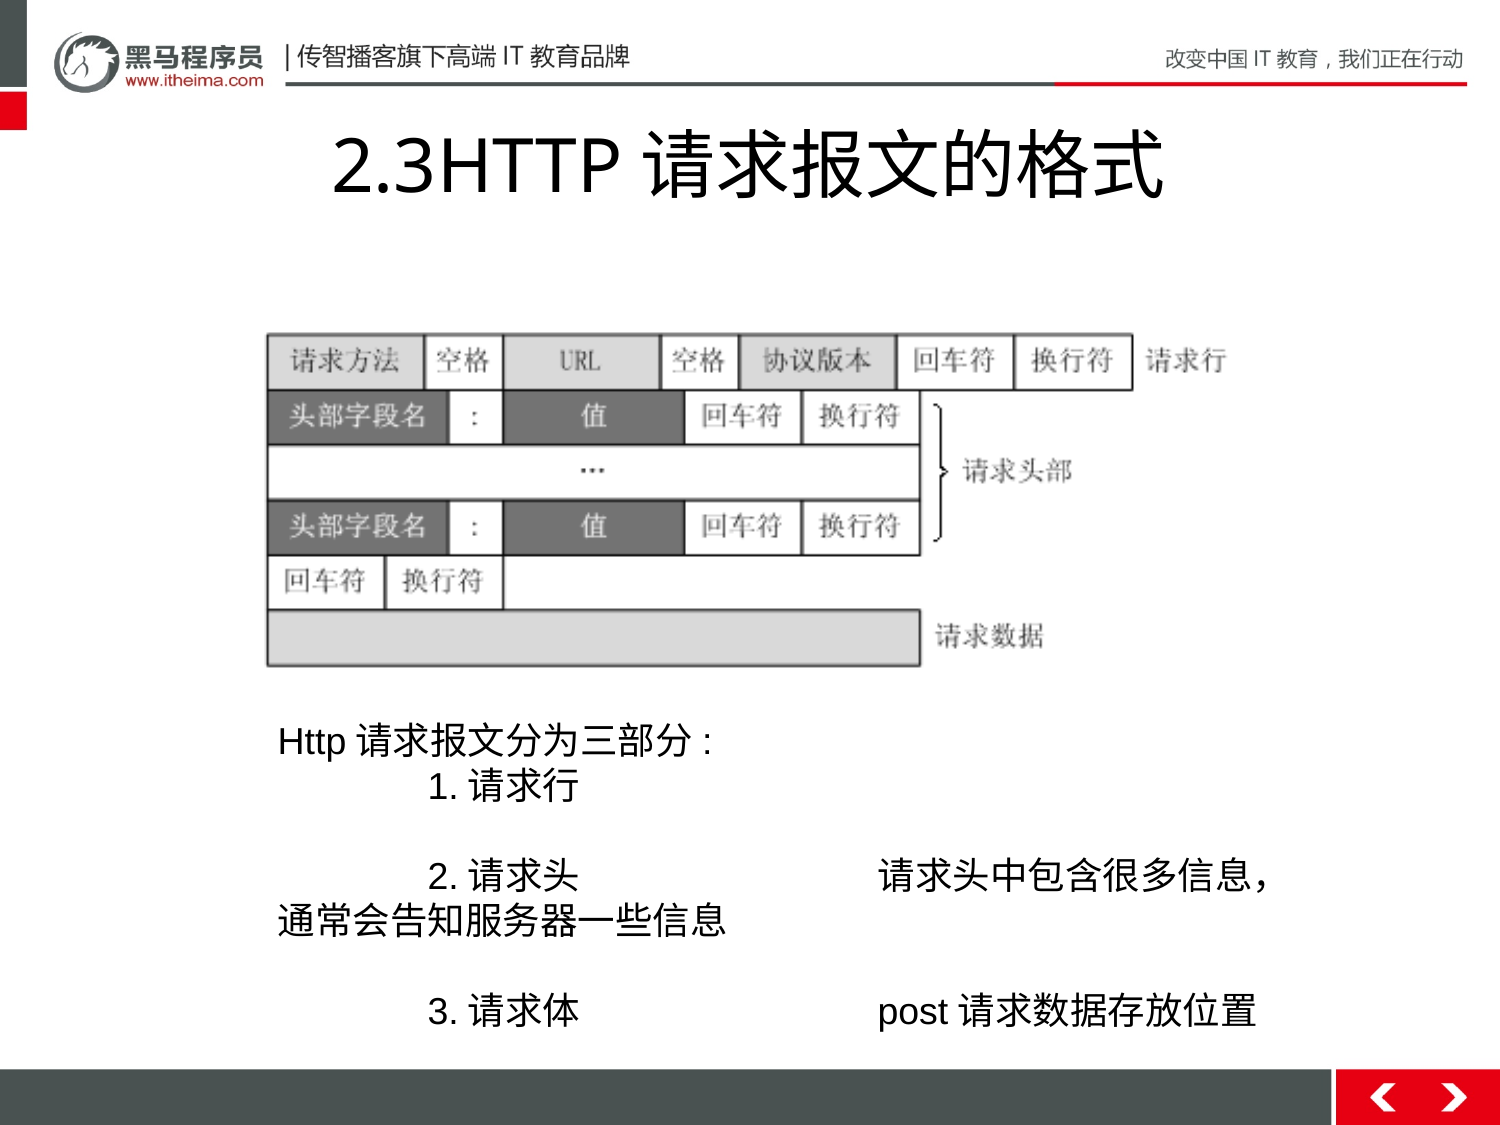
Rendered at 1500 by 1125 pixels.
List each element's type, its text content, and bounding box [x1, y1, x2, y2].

title 2.3HTTP请求报文的格式 [81, 97, 1416, 216]
text_box Http请求报文分为三部分: 1.请求行 2.请求头 请求头中包含很多信息，通常会告知服务器一些信息 3.请求体 post请求数据存放位置 [263, 709, 1340, 1040]
picture [0, 0, 1500, 1125]
